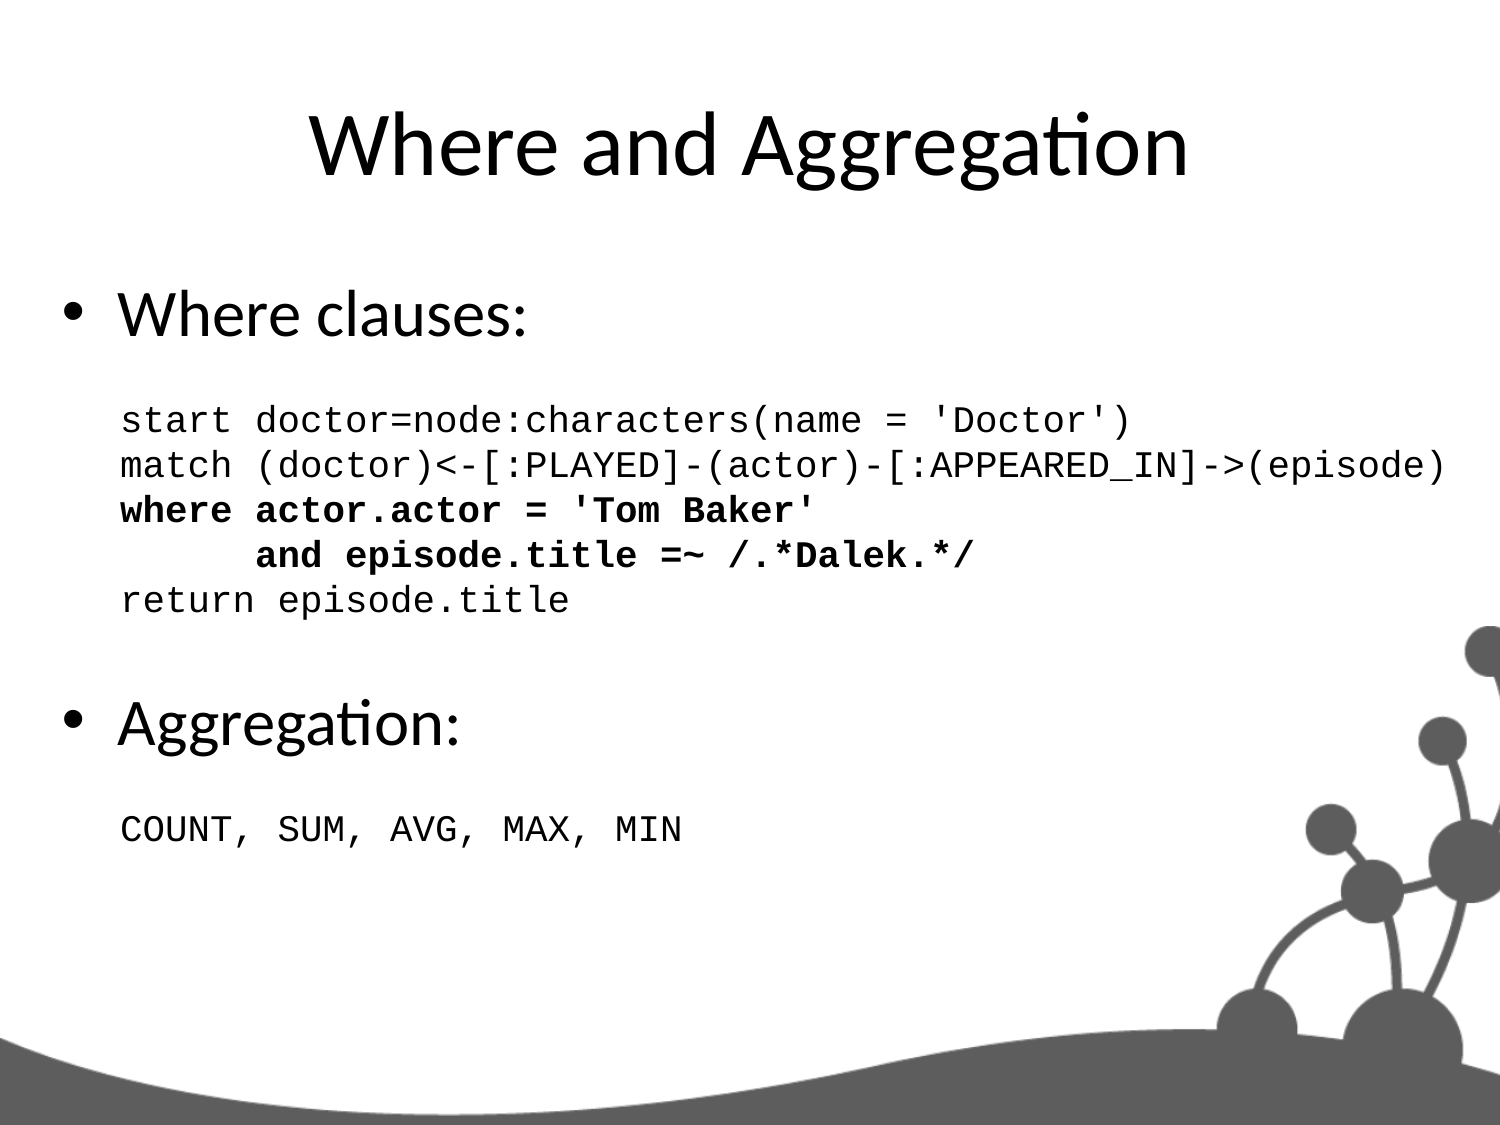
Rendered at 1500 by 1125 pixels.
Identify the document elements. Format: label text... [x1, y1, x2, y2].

list Where clauses: start doctor=node:characters(name = 'Doctor') match (doctor)<-[:PLAYED]-(actor)-[:APPEARED_IN]->(episode) where actor.actor = 'Tom Baker' and episode.title =~ /.*Dalek.*/ return episode.title Aggregation: COUNT, SUM, AVG, MAX, MIN [46, 262, 1472, 1005]
title Where and Aggregation [75, 45, 1425, 233]
